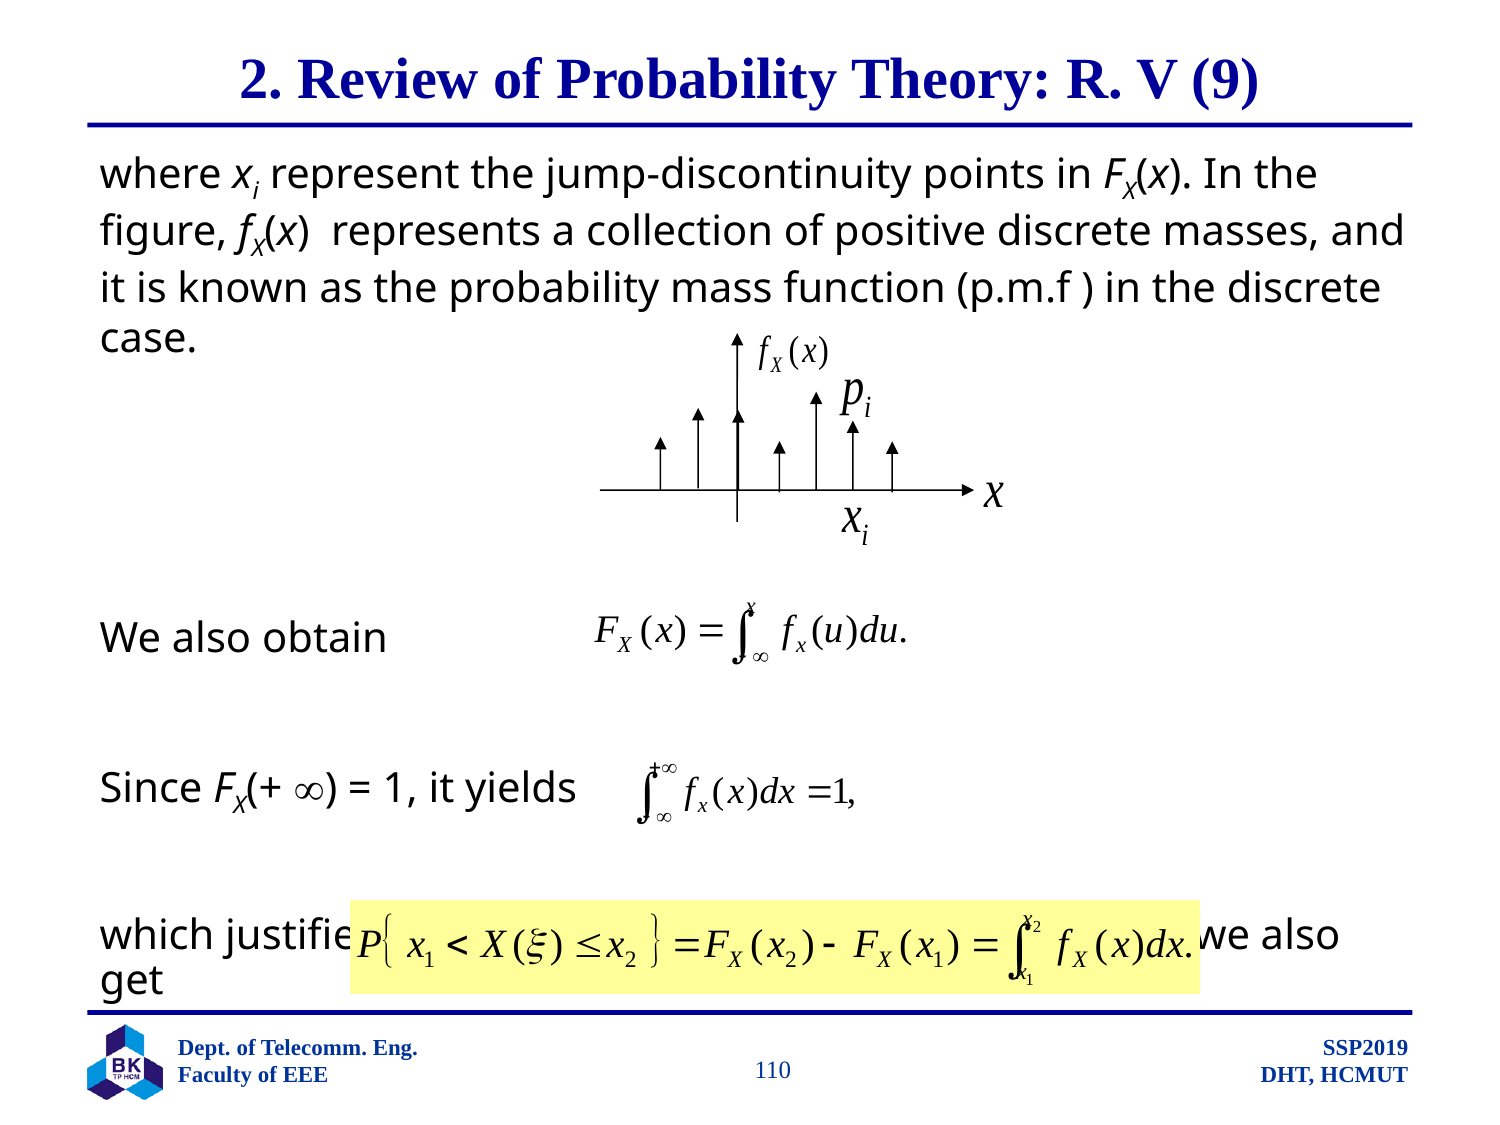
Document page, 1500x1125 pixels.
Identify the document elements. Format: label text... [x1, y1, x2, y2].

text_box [830, 351, 880, 432]
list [587, 587, 913, 673]
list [624, 749, 863, 832]
picture [87, 1024, 163, 1100]
text_box [893, 483, 969, 497]
text_box [731, 333, 742, 410]
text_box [832, 478, 878, 559]
text_box [654, 436, 667, 491]
text_box [692, 408, 705, 489]
text_box [732, 410, 745, 491]
text_box [773, 441, 786, 493]
title 2. Review of Probability Theory: R. V (9) [0, 37, 1500, 113]
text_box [747, 324, 834, 379]
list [349, 899, 1201, 995]
text_box where xi represent the jump-discontinuity points in FX(x). In the figure, fX(x) represents a collection of positive discrete masses, and it is known as the probability mass function (p.m.f ) in the discrete case. We also obtain Since FX(+ ) = 1, it yields which justifies its name as the density function. Further, we also get [84, 139, 1425, 1012]
text_box [886, 441, 899, 493]
slide_number 110 [424, 1037, 976, 1101]
text_box [810, 391, 823, 491]
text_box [974, 471, 1013, 521]
